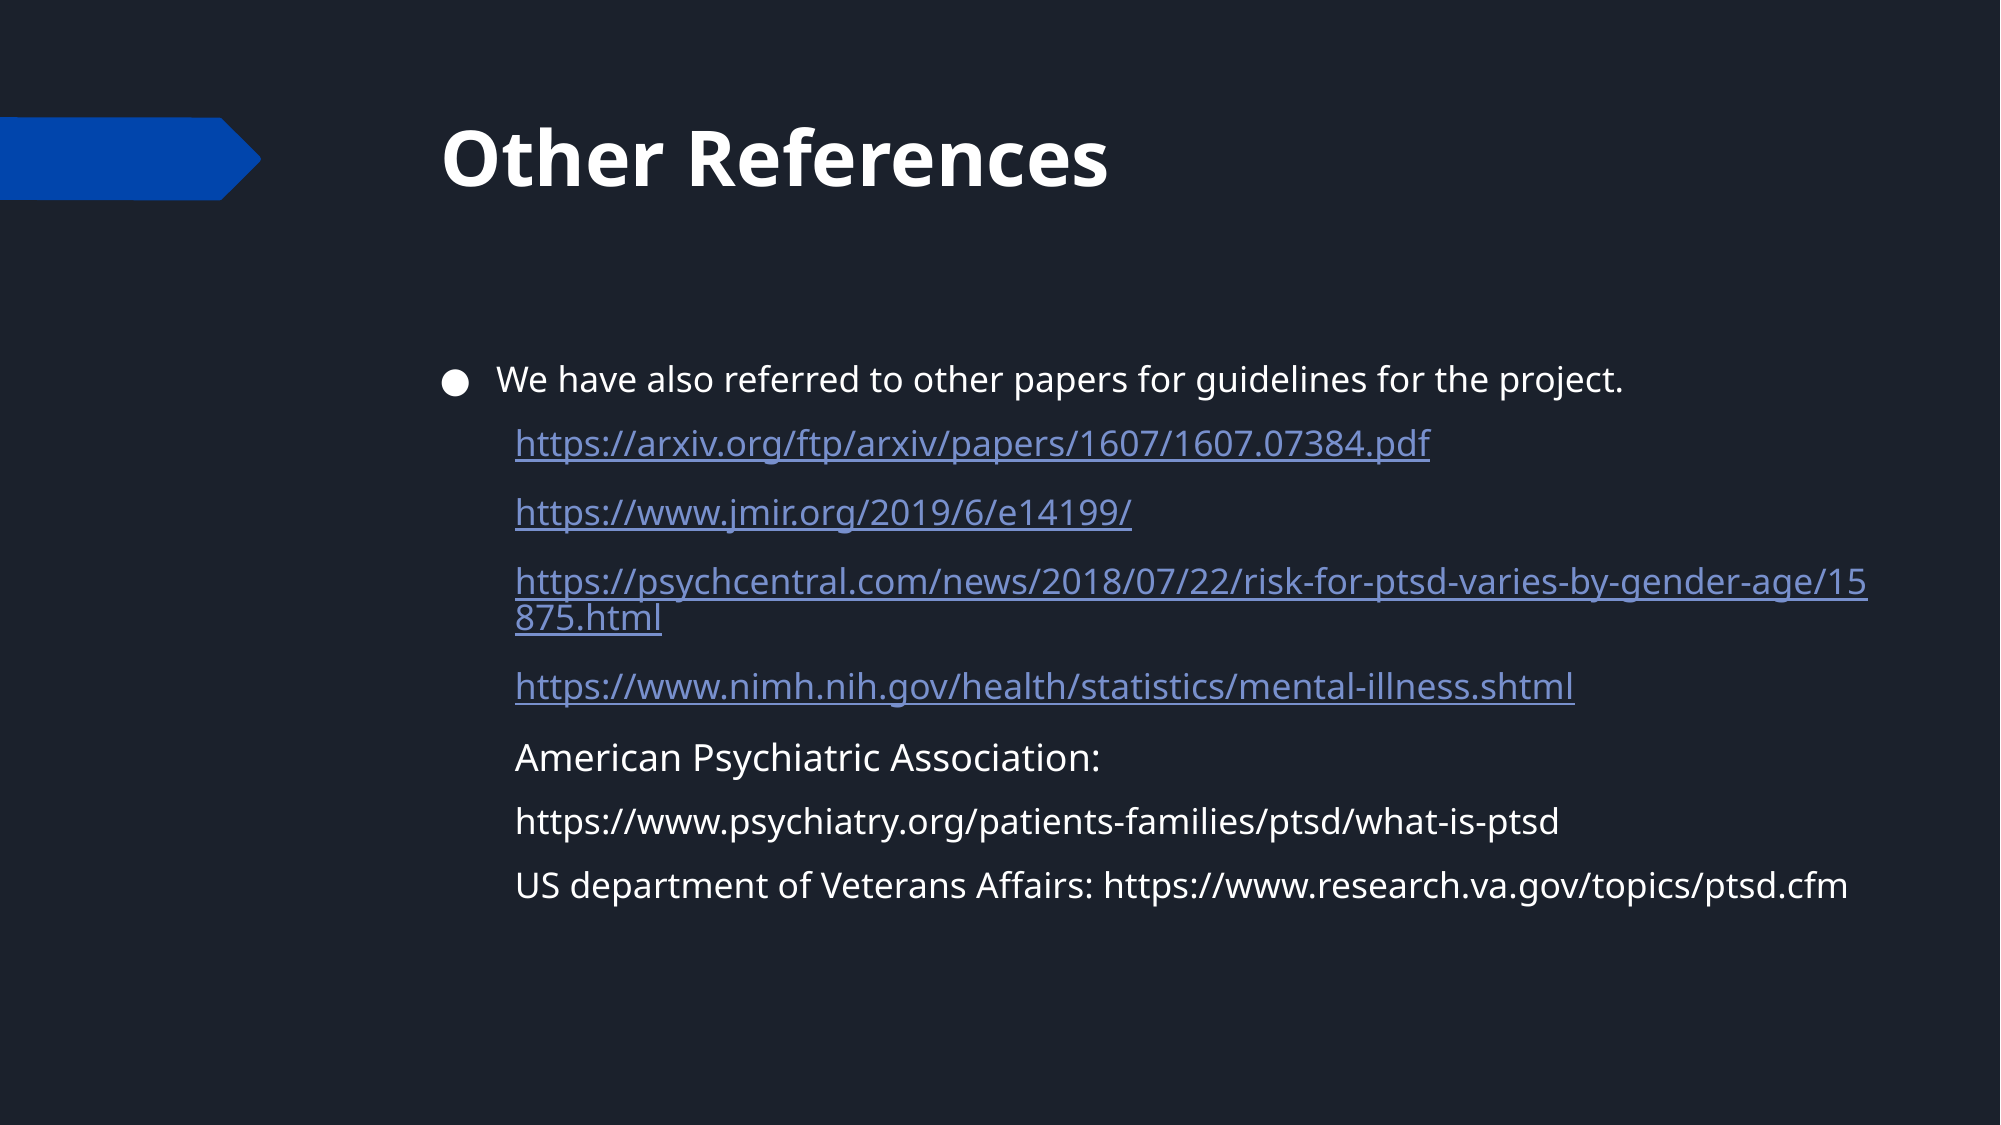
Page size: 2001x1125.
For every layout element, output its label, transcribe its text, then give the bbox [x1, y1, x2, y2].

title Other References [425, 102, 1888, 313]
list We have also referred to other papers for guidelines for the project. https://arxiv.org/ftp/arxiv/papers/1607/1607.07384.pdf https://www.jmir.org/2019/6/e14199/ https://psychcentral.com/news/2018/07/22/risk-for-ptsd-varies-by-gender-age/15875.html https://www.nimh.nih.gov/health/statistics/mental-illness.shtml American Psychiatric Association: https://www.psychiatry.org/patients-families/ptsd/what-is-ptsd US department of Veterans Affairs: https://www.research.va.gov/topics/ptsd.cfm [424, 350, 1888, 970]
